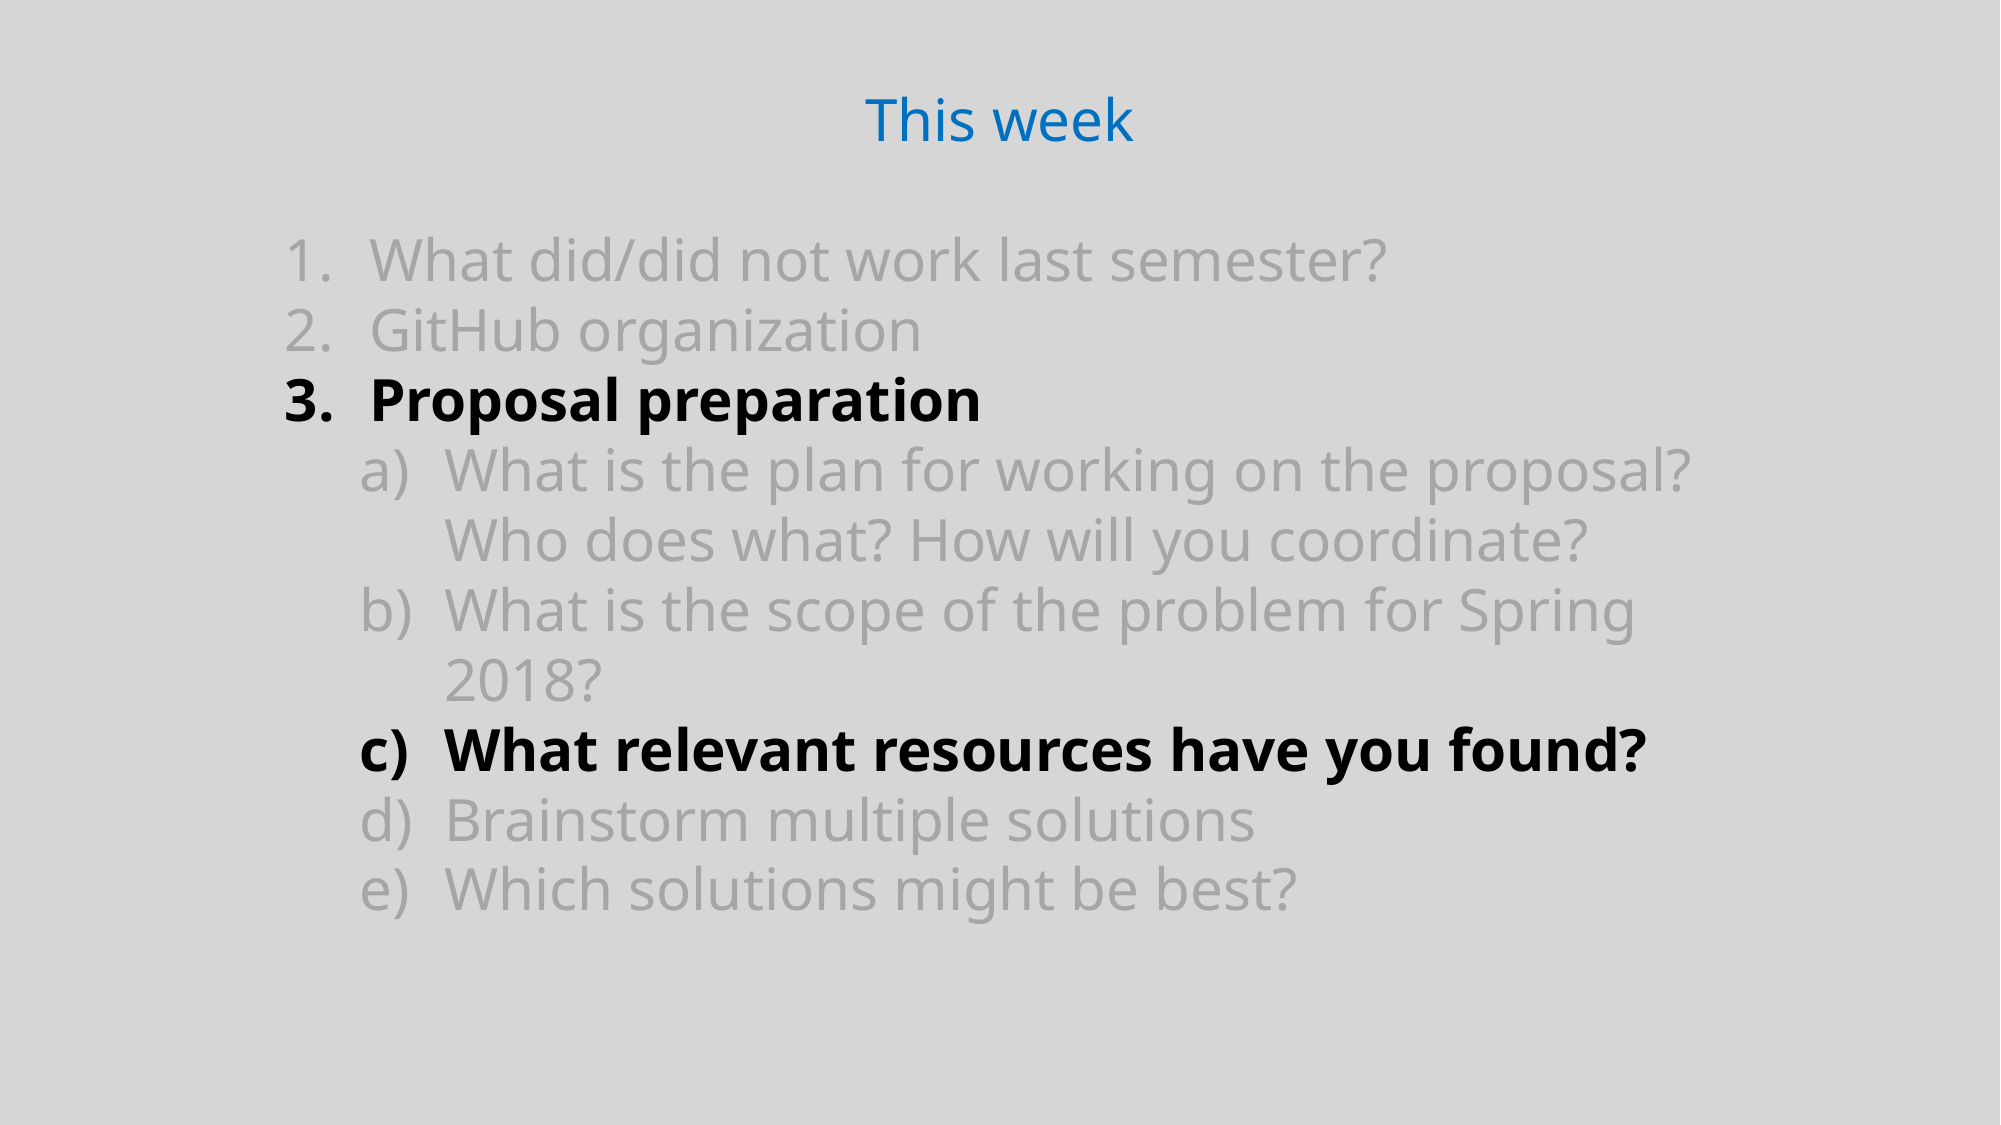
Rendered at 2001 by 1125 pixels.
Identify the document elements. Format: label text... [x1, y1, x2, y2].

text_box This week What did/did not work last semester? GitHub organization Proposal preparation What is the plan for working on the proposal? Who does what? How will you coordinate? What is the scope of the problem for Spring 2018? What relevant resources have you found? Brainstorm multiple solutions Which solutions might be best? [270, 75, 1730, 930]
